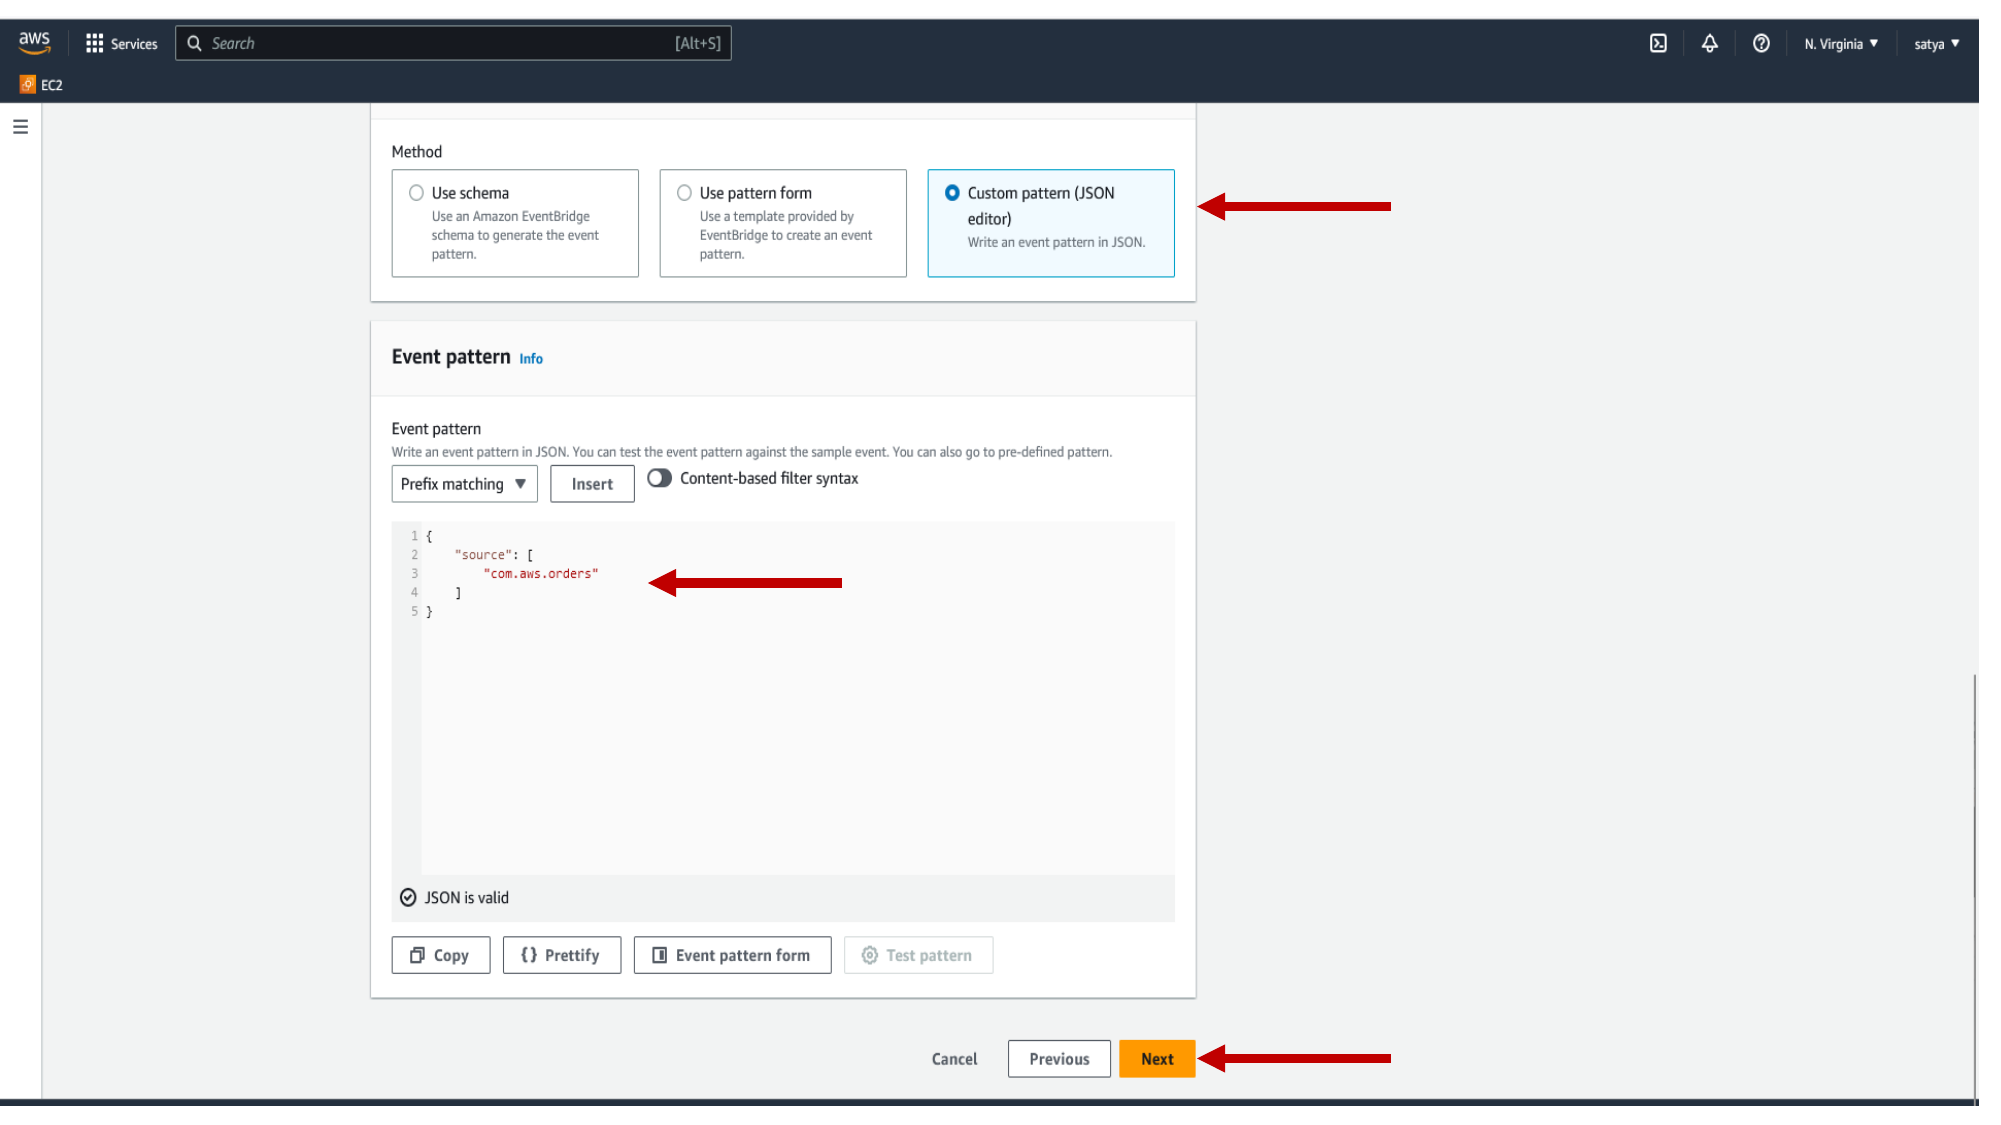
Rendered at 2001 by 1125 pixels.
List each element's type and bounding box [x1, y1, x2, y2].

list [0, 16, 1979, 1106]
